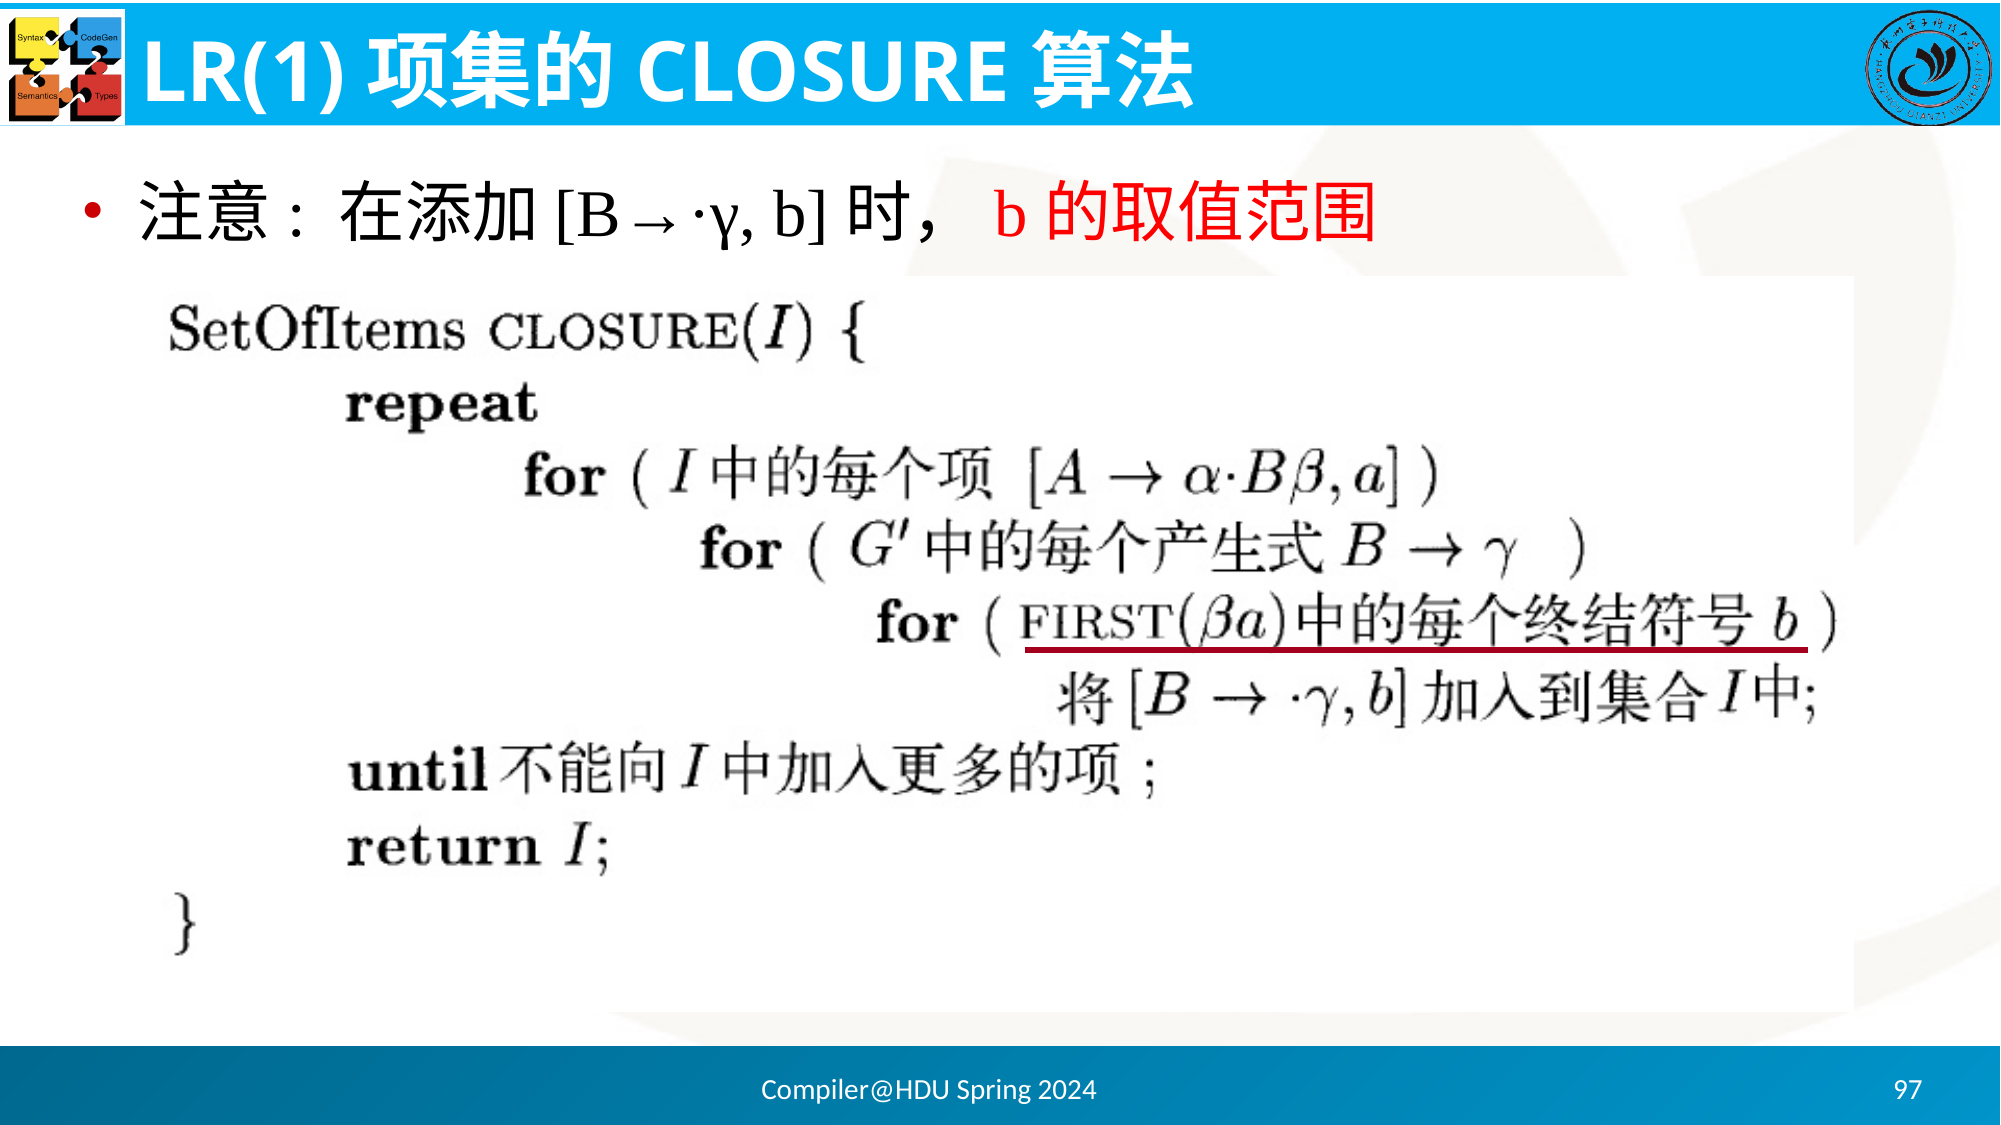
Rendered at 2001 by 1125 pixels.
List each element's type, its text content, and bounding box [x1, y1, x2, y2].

slide_number 97 [1503, 1049, 1938, 1125]
footer Compiler@HDU Spring 2024 [612, 1049, 1247, 1125]
picture [146, 275, 1854, 1012]
title LR(1)项集的CLOSURE算法 [125, 6, 1934, 126]
list 注意: 在添加[B→·γ, b]时，b的取值范围 [66, 162, 1934, 980]
